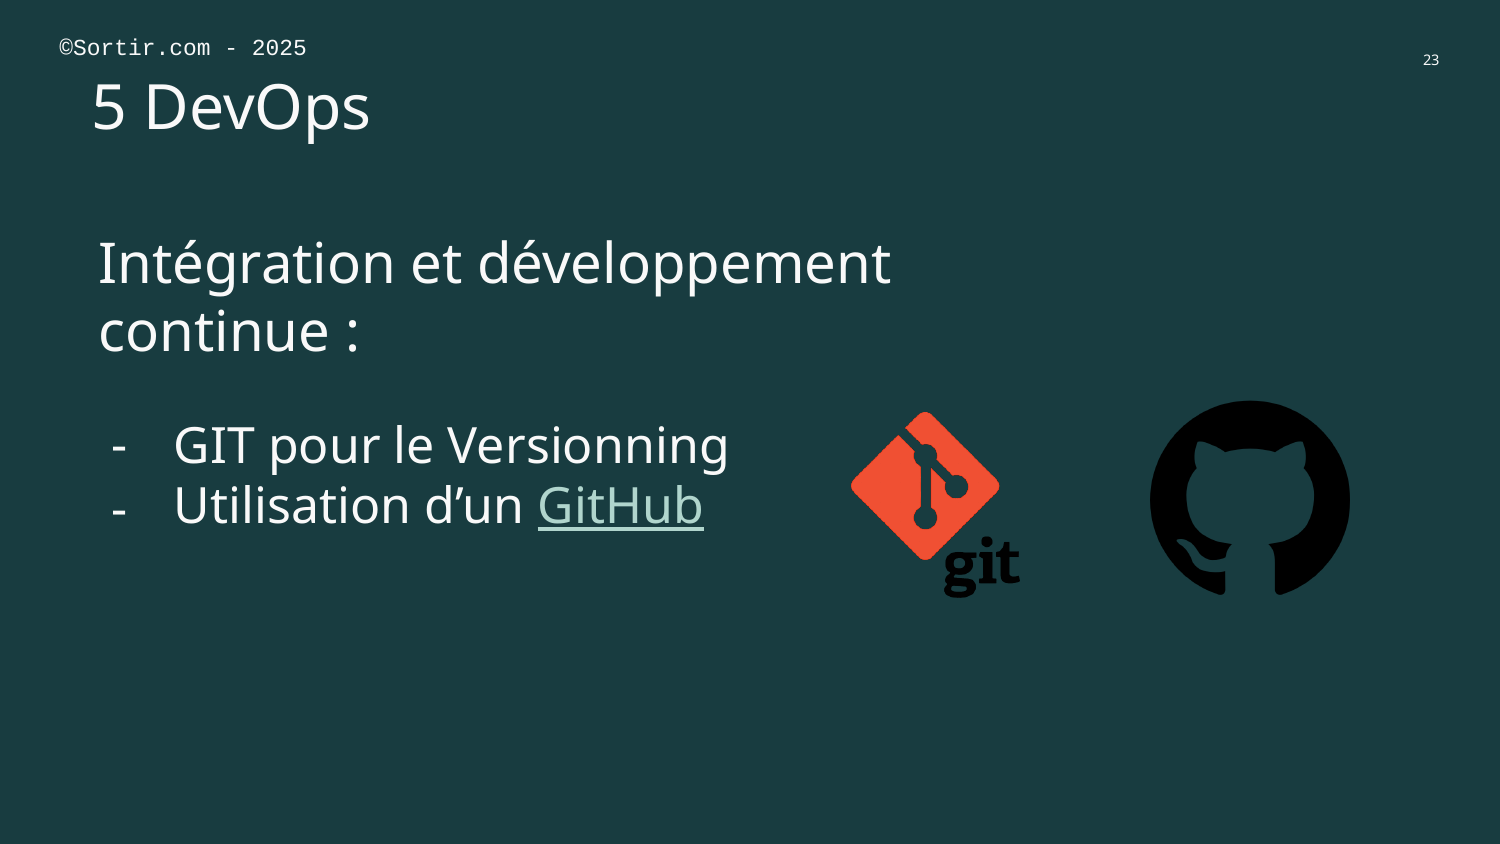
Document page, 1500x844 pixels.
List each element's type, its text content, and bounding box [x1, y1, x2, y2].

text_box GIT pour le Versionning Utilisation d’un GitHub [83, 398, 779, 548]
text_box Intégration et développement continue : [83, 212, 1083, 311]
picture [1150, 397, 1350, 598]
picture [840, 404, 1041, 604]
text_box 5 DevOps [76, 60, 1379, 158]
slide_number ‹#› [1349, 35, 1440, 75]
subtitle ©Sortir.com - 2025 [59, 35, 743, 75]
